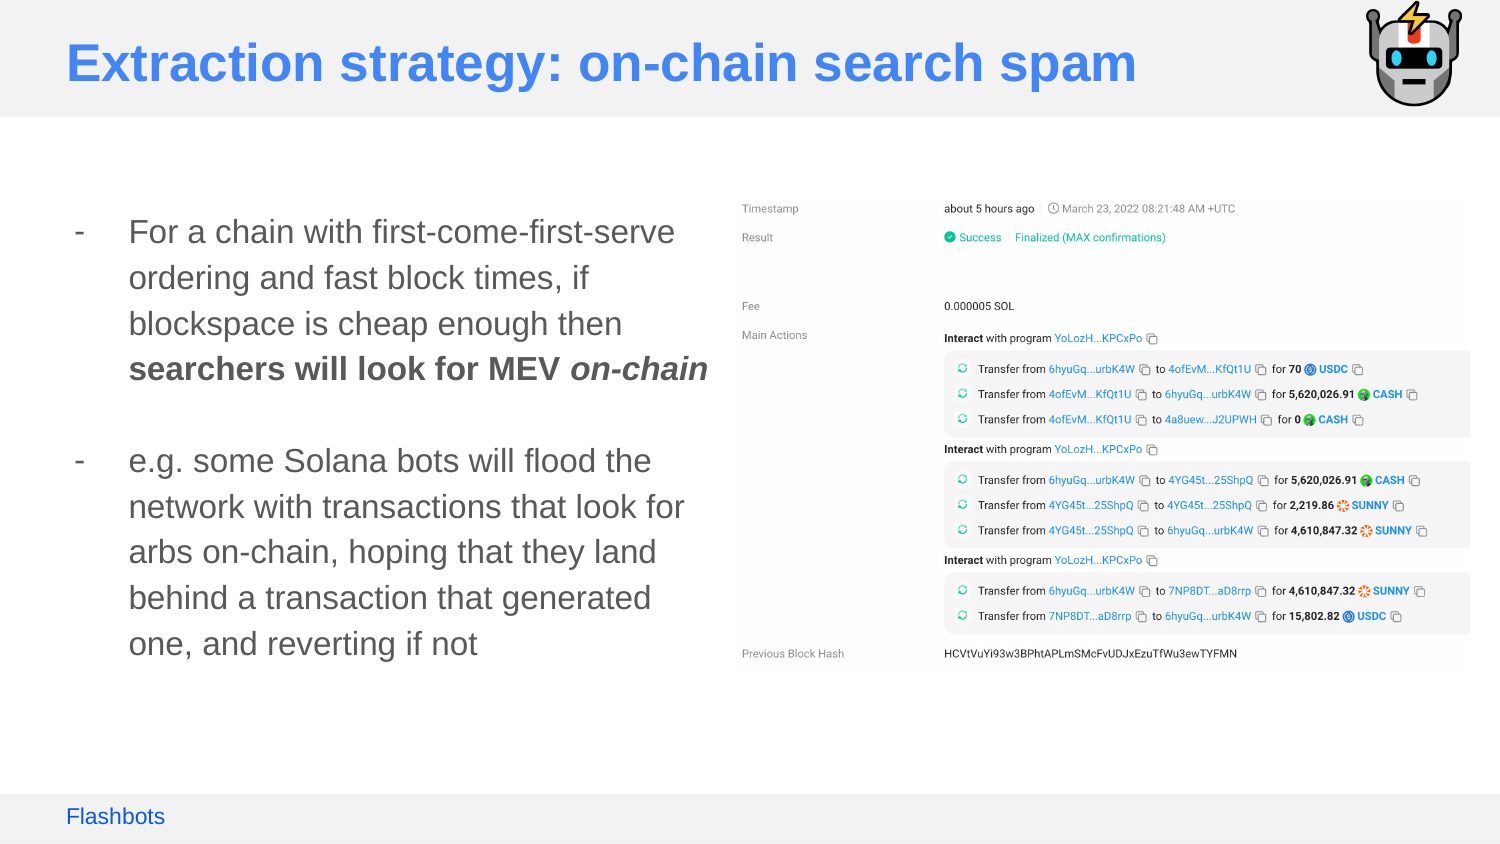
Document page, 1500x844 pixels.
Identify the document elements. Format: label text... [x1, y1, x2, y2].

picture [1348, 0, 1480, 124]
picture [731, 195, 1471, 674]
list For a chain with first-come-first-serve ordering and fast block times, if blockspace is cheap enough then searchers will look for MEV on-chain e.g. some Solana bots will flood the network with transactions that look for arbs on-chain, hoping that they land behind a transaction that generated one, and reverting if not [38, 189, 738, 750]
title Extraction strategy: on-chain search spam [51, 13, 1449, 108]
